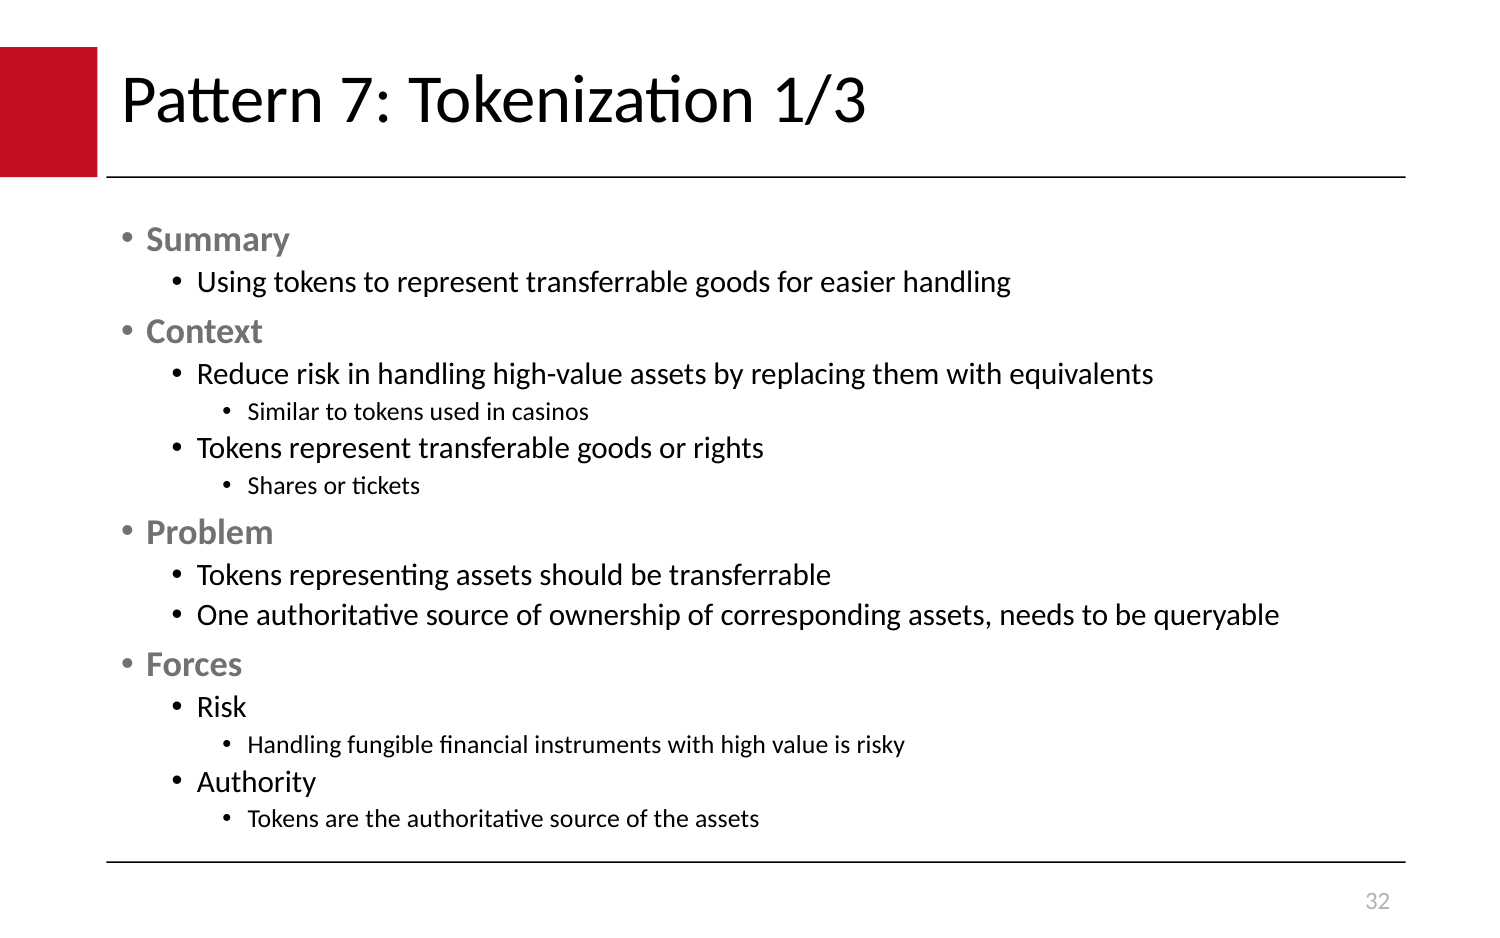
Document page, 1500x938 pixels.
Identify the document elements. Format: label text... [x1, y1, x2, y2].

list Summary Using tokens to represent transferrable goods for easier handling Context Reduce risk in handling high-value assets by replacing them with equivalents Similar to tokens used in casinos Tokens represent transferable goods or rights Shares or tickets Problem Tokens representing assets should be transferrable One authoritative source of ownership of corresponding assets, needs to be queryable Forces Risk Handling fungible financial instruments with high value is risky Authority Tokens are the authoritative source of the assets [106, 212, 1406, 844]
slide_number 32 [1101, 880, 1406, 918]
title Pattern 7: Tokenization 1/3 [106, 47, 1406, 154]
